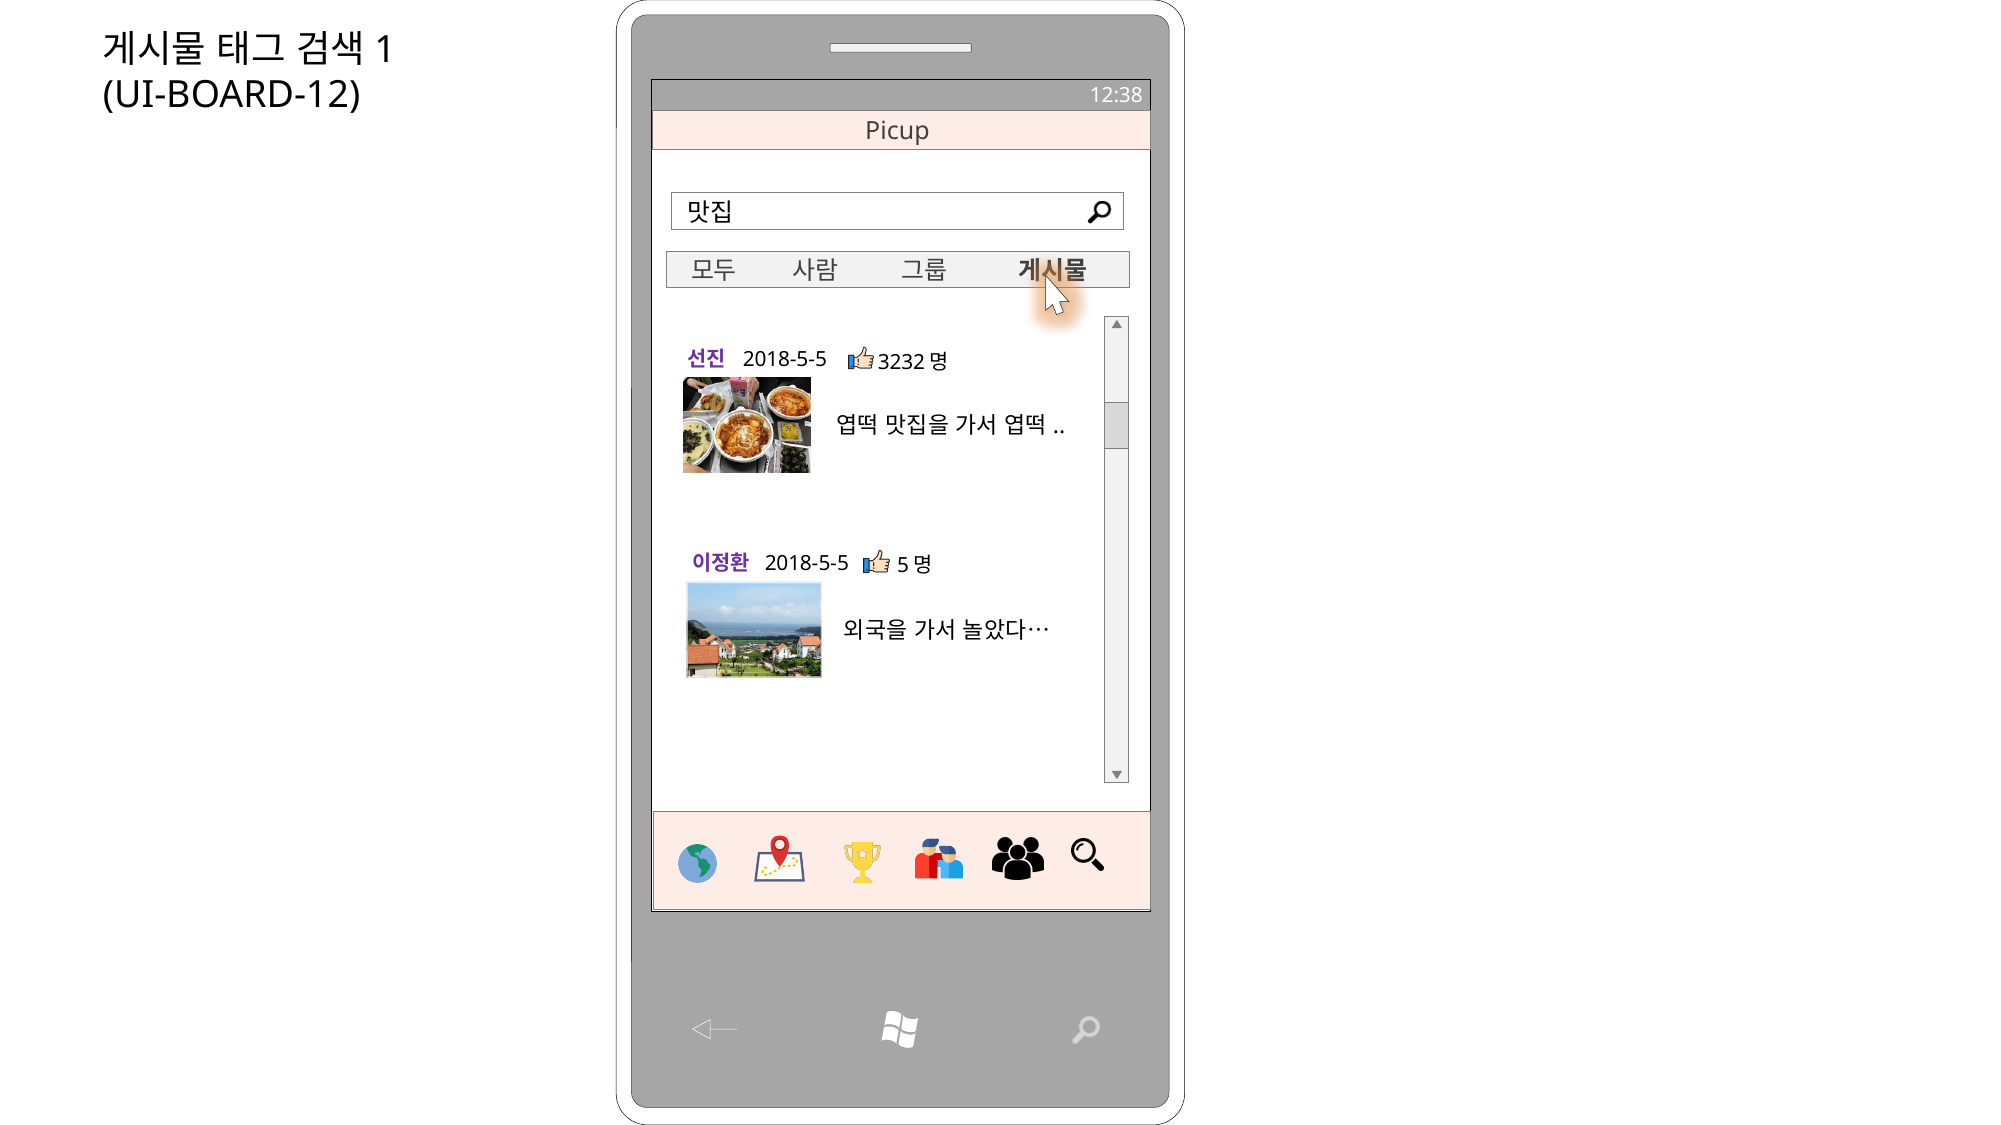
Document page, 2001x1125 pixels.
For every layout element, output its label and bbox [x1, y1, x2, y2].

picture [848, 345, 874, 371]
picture [915, 834, 963, 883]
picture [992, 833, 1044, 884]
picture [863, 548, 890, 575]
picture [686, 581, 822, 678]
picture [754, 833, 805, 884]
picture [678, 844, 717, 883]
picture [683, 377, 811, 473]
picture [1071, 838, 1104, 871]
text_box [616, 0, 1185, 1125]
picture [842, 842, 883, 883]
text_box [88, 17, 411, 123]
